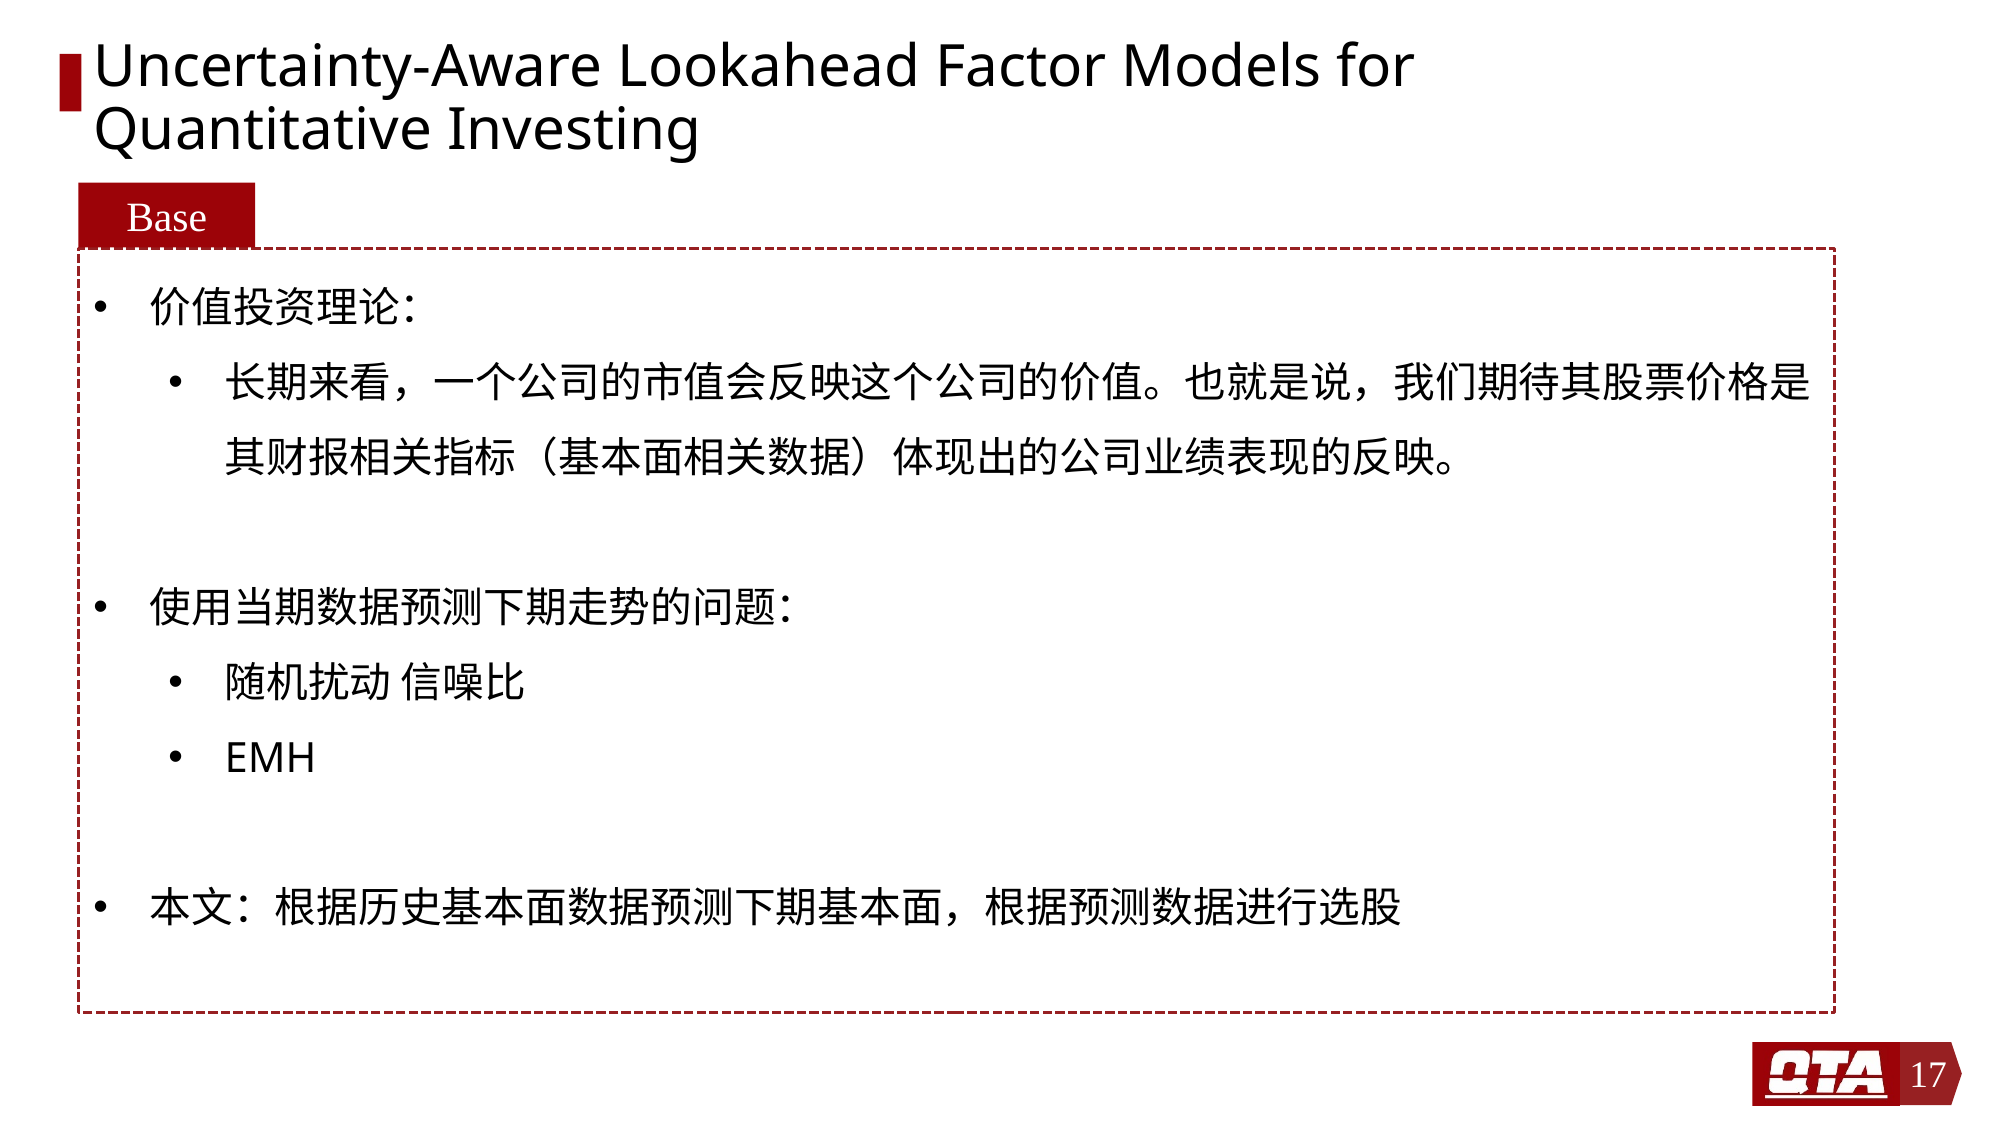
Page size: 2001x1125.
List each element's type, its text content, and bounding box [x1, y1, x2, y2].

text_box 价值投资理论： 长期来看，一个公司的市值会反映这个公司的价值。也就是说，我们期待其股票价格是其财报相关指标（基本面相关数据）体现出的公司业绩表现的反映。 使用当期数据预测下期走势的问题： 随机扰动 信噪比 EMH 本文：根据历史基本面数据预测下期基本面，根据预测数据进行选股 [78, 248, 1835, 1013]
title Uncertainty-Aware Lookahead Factor Models for Quantitative Investing [78, 0, 1727, 201]
slide_number 17 [1511, 1042, 1962, 1103]
text_box Base [78, 182, 256, 248]
